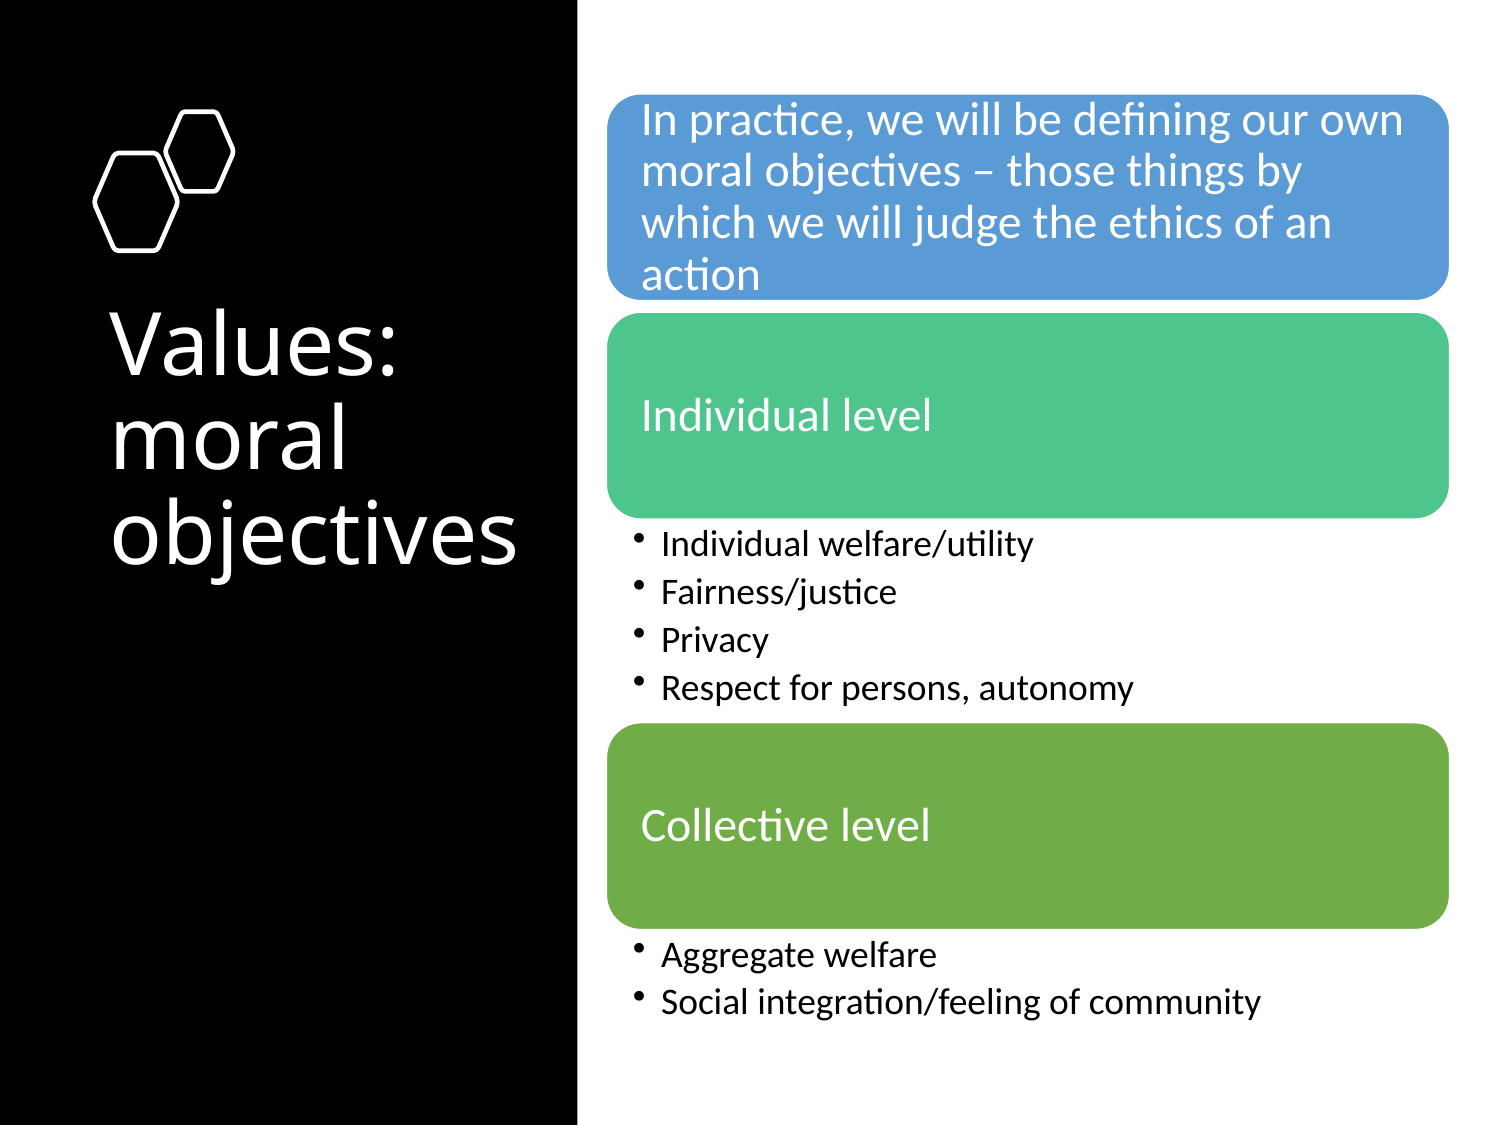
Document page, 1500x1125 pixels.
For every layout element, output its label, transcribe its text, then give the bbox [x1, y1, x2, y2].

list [606, 49, 1450, 1076]
text_box [0, 0, 578, 1125]
title Values: moral objectives [94, 292, 536, 817]
text_box [578, 0, 1500, 1125]
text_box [94, 111, 234, 251]
